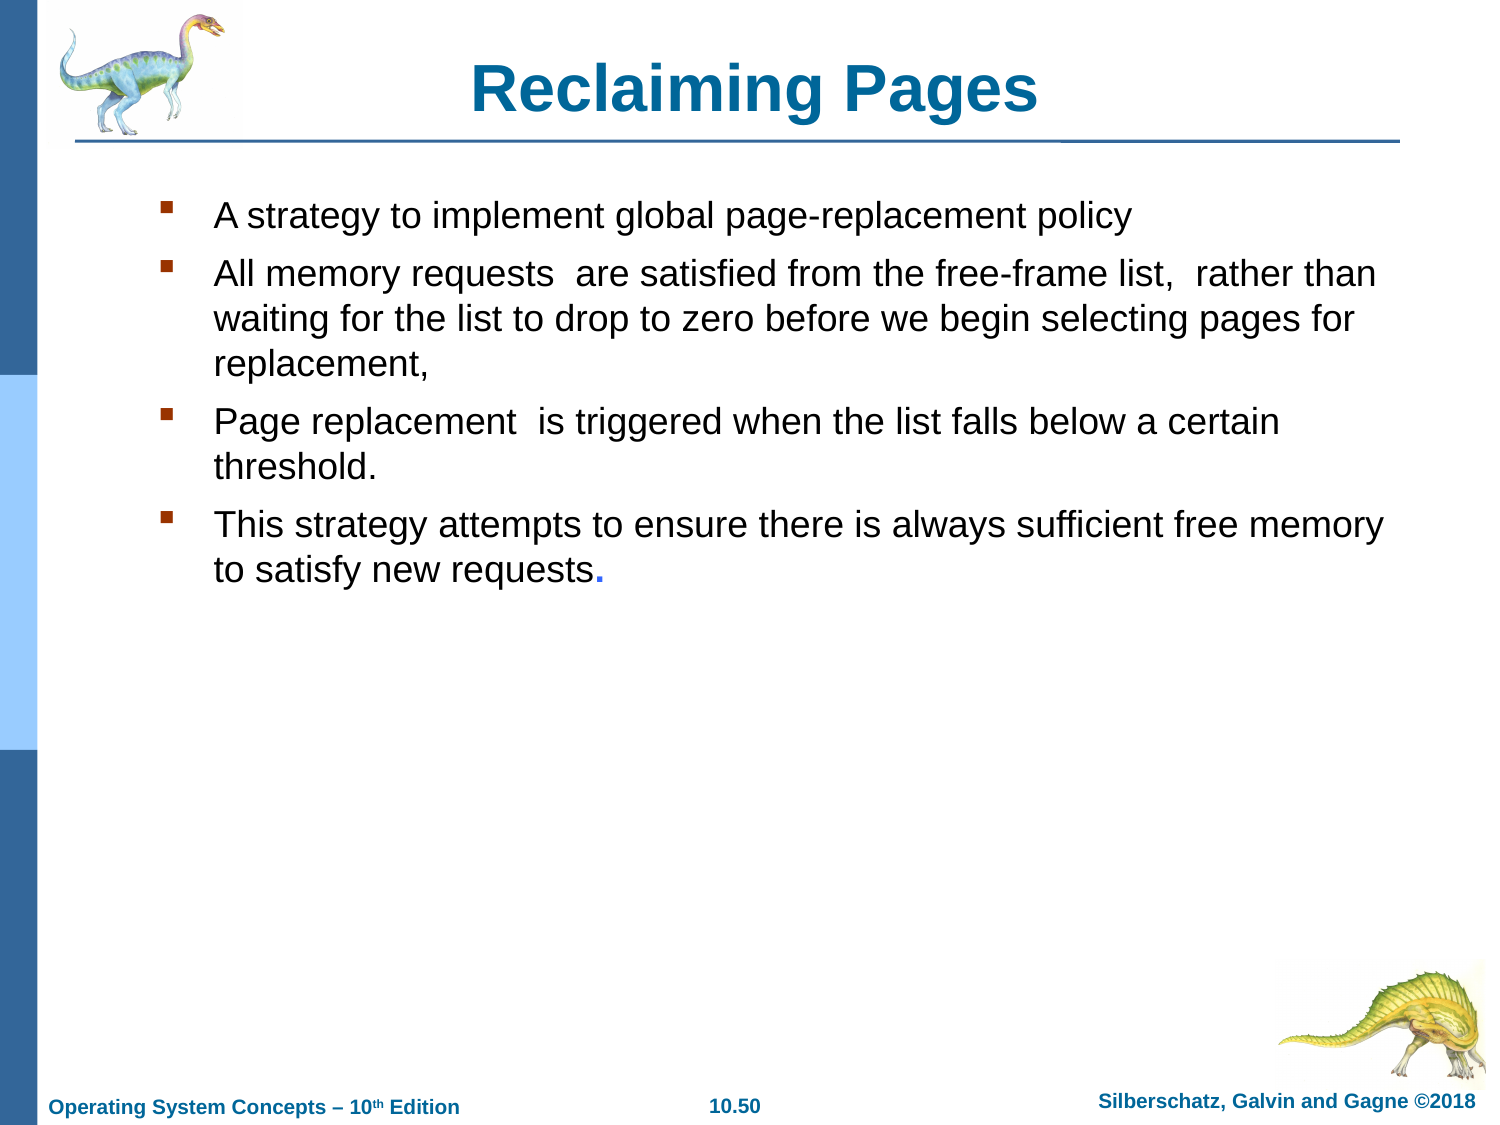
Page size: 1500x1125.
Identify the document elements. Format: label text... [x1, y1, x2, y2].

list A strategy to implement global page-replacement policy All memory requests are satisfied from the free-frame list, rather than waiting for the list to drop to zero before we begin selecting pages for replacement, Page replacement is triggered when the list falls below a certain threshold. This strategy attempts to ensure there is always sufficient free memory to satisfy new requests. [142, 183, 1401, 917]
picture [46, 0, 243, 149]
picture [1275, 959, 1486, 1090]
title Reclaiming Pages [155, 38, 1356, 133]
